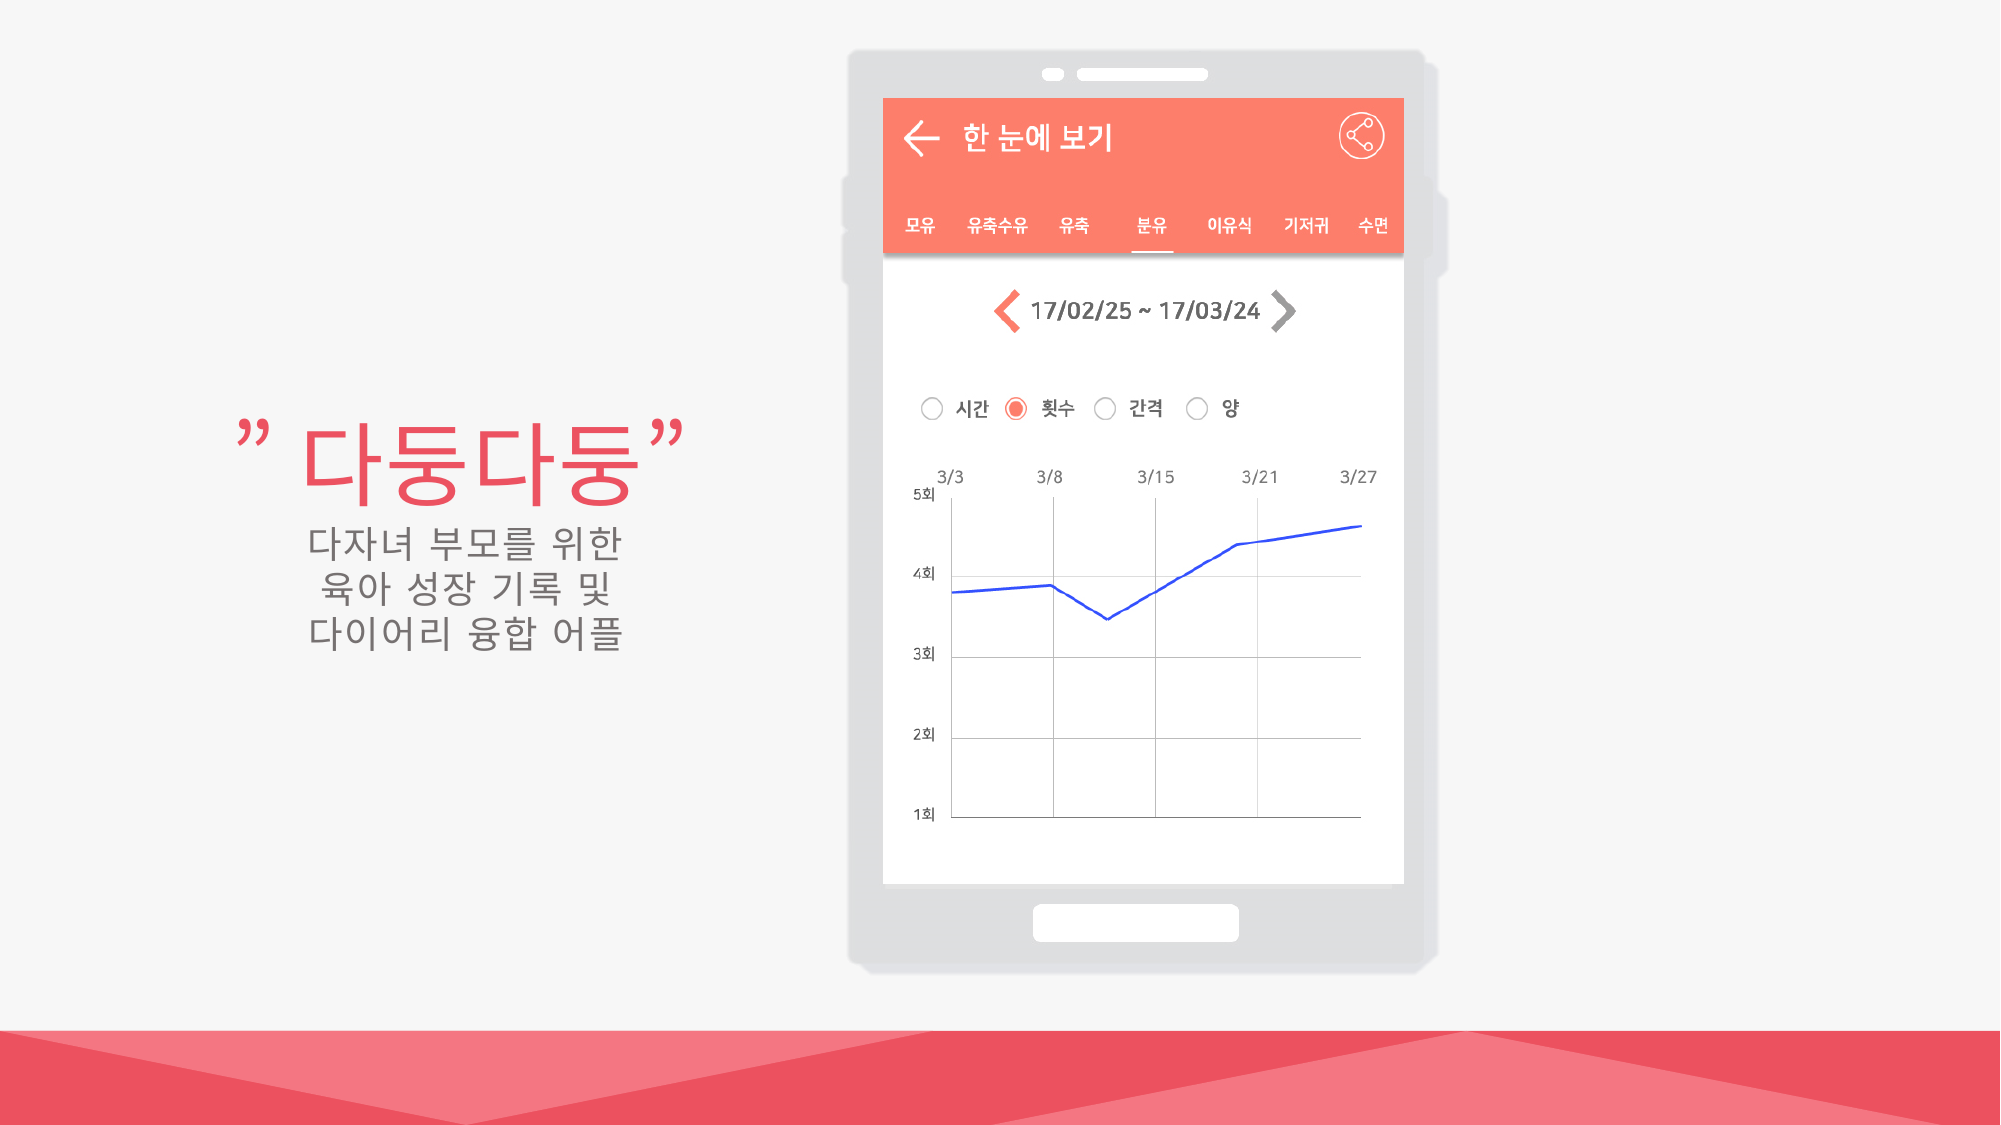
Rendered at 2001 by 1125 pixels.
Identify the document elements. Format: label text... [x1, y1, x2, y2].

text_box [0, 1030, 2000, 1125]
text_box 다자녀 부모를 위한 육아 성장 기록 및 다이어리 융합 어플 [282, 513, 663, 664]
text_box ”다둥다둥” [144, 345, 704, 526]
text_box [814, 40, 1454, 987]
